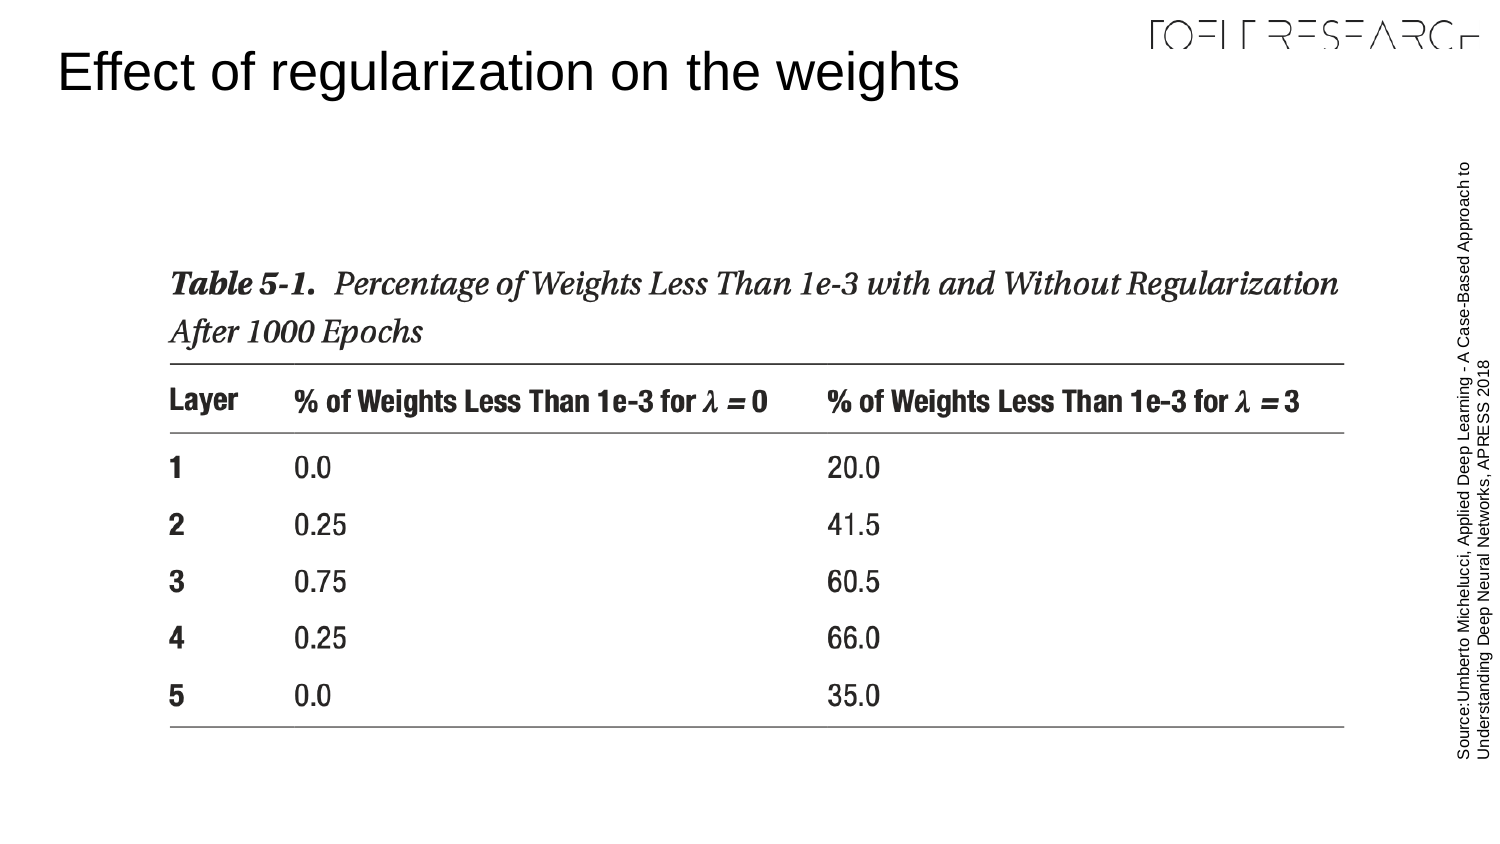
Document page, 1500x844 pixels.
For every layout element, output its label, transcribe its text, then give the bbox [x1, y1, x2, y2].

title Effect of regularization on the weights [42, 28, 1304, 117]
text_box Source:Umberto Michelucci, Applied Deep Learning - A Case-Based Approach to Understanding Deep Neural Networks, APRESS 2018 [1445, 131, 1495, 768]
picture [132, 252, 1368, 751]
